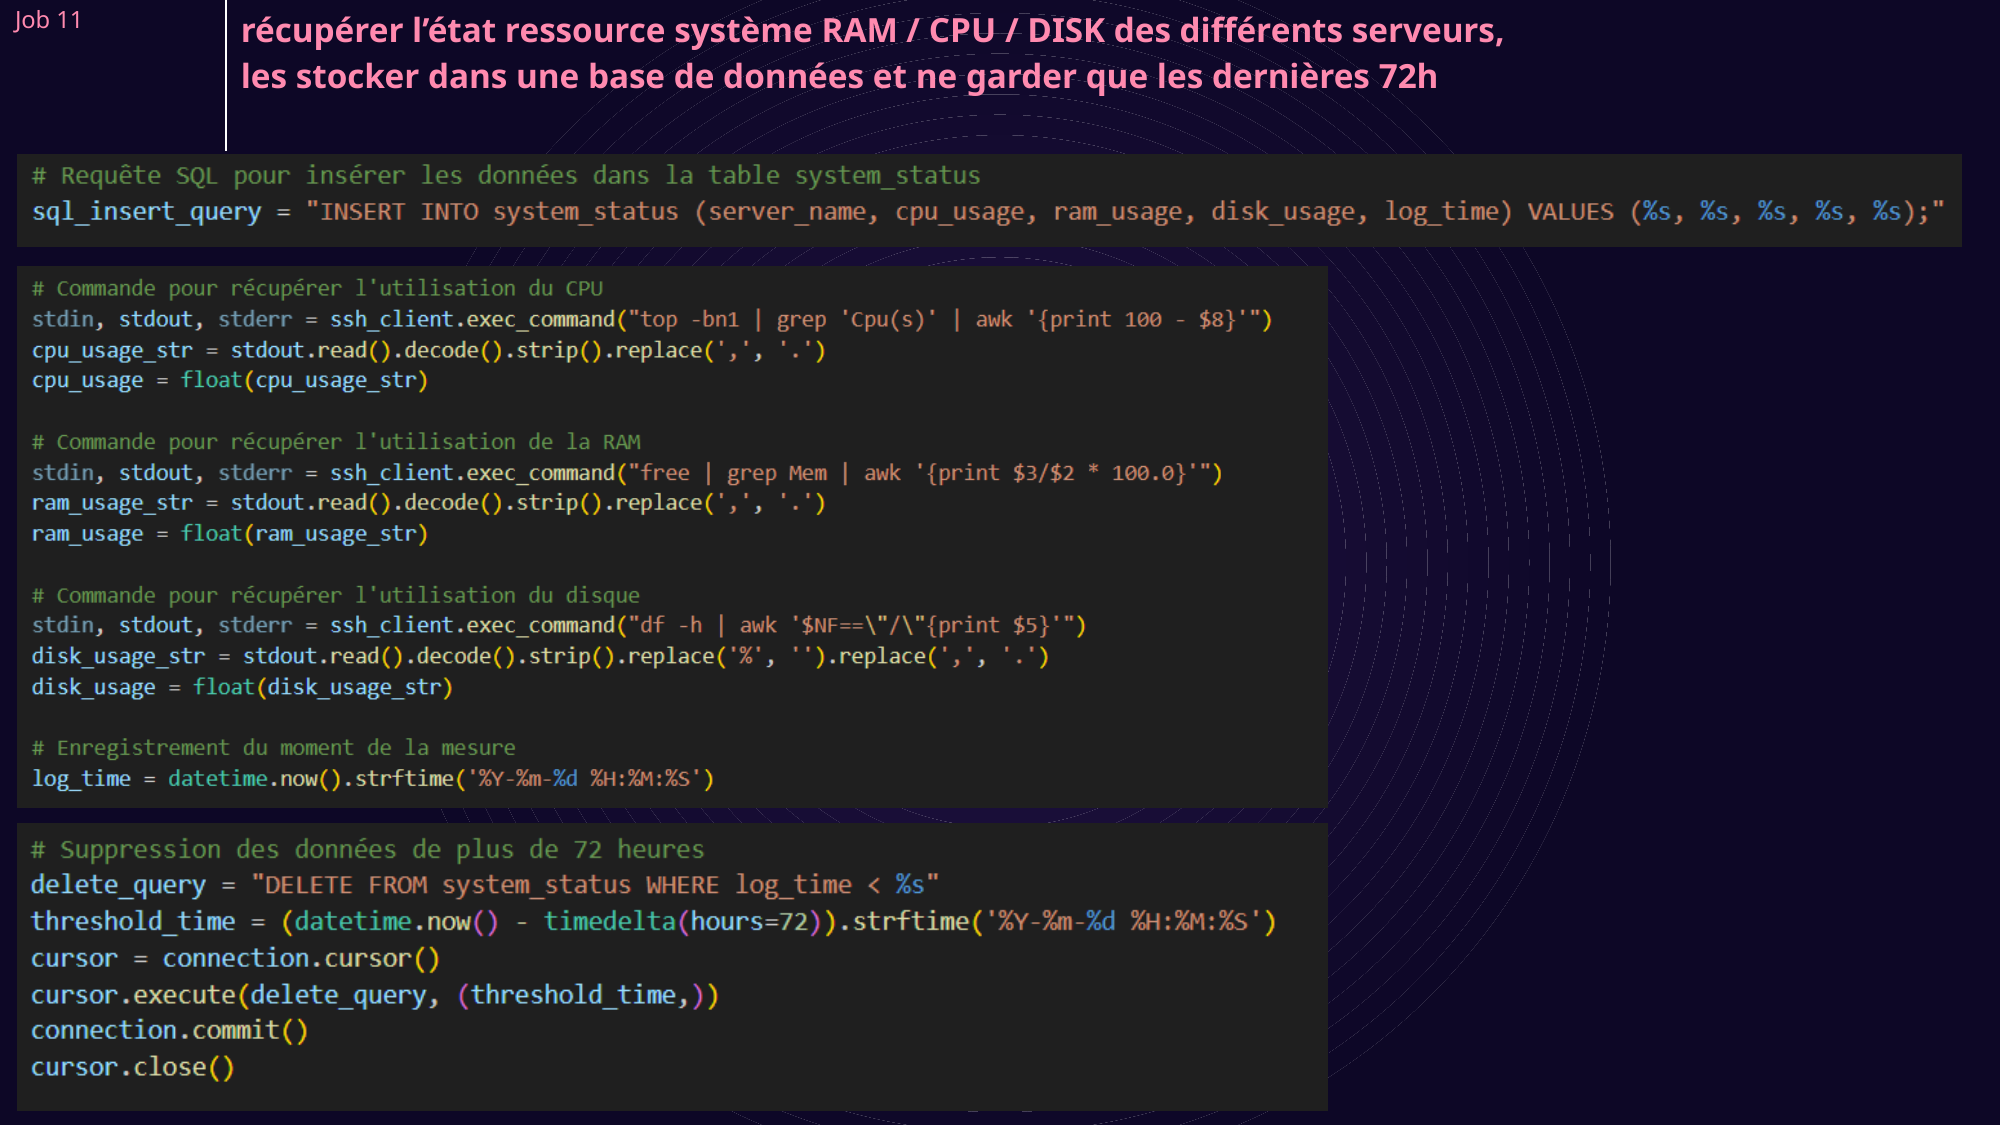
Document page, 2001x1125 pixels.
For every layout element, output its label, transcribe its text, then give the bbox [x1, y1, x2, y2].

table_header récupérer l’état ressource système RAM / CPU / DISK des différents serveurs, les stocker dans une base de données et ne garder que les dernières 72h [227, 0, 1559, 151]
picture [17, 823, 1328, 1111]
picture [17, 266, 1328, 808]
picture [17, 154, 1962, 247]
title Job 11 [0, 0, 225, 96]
